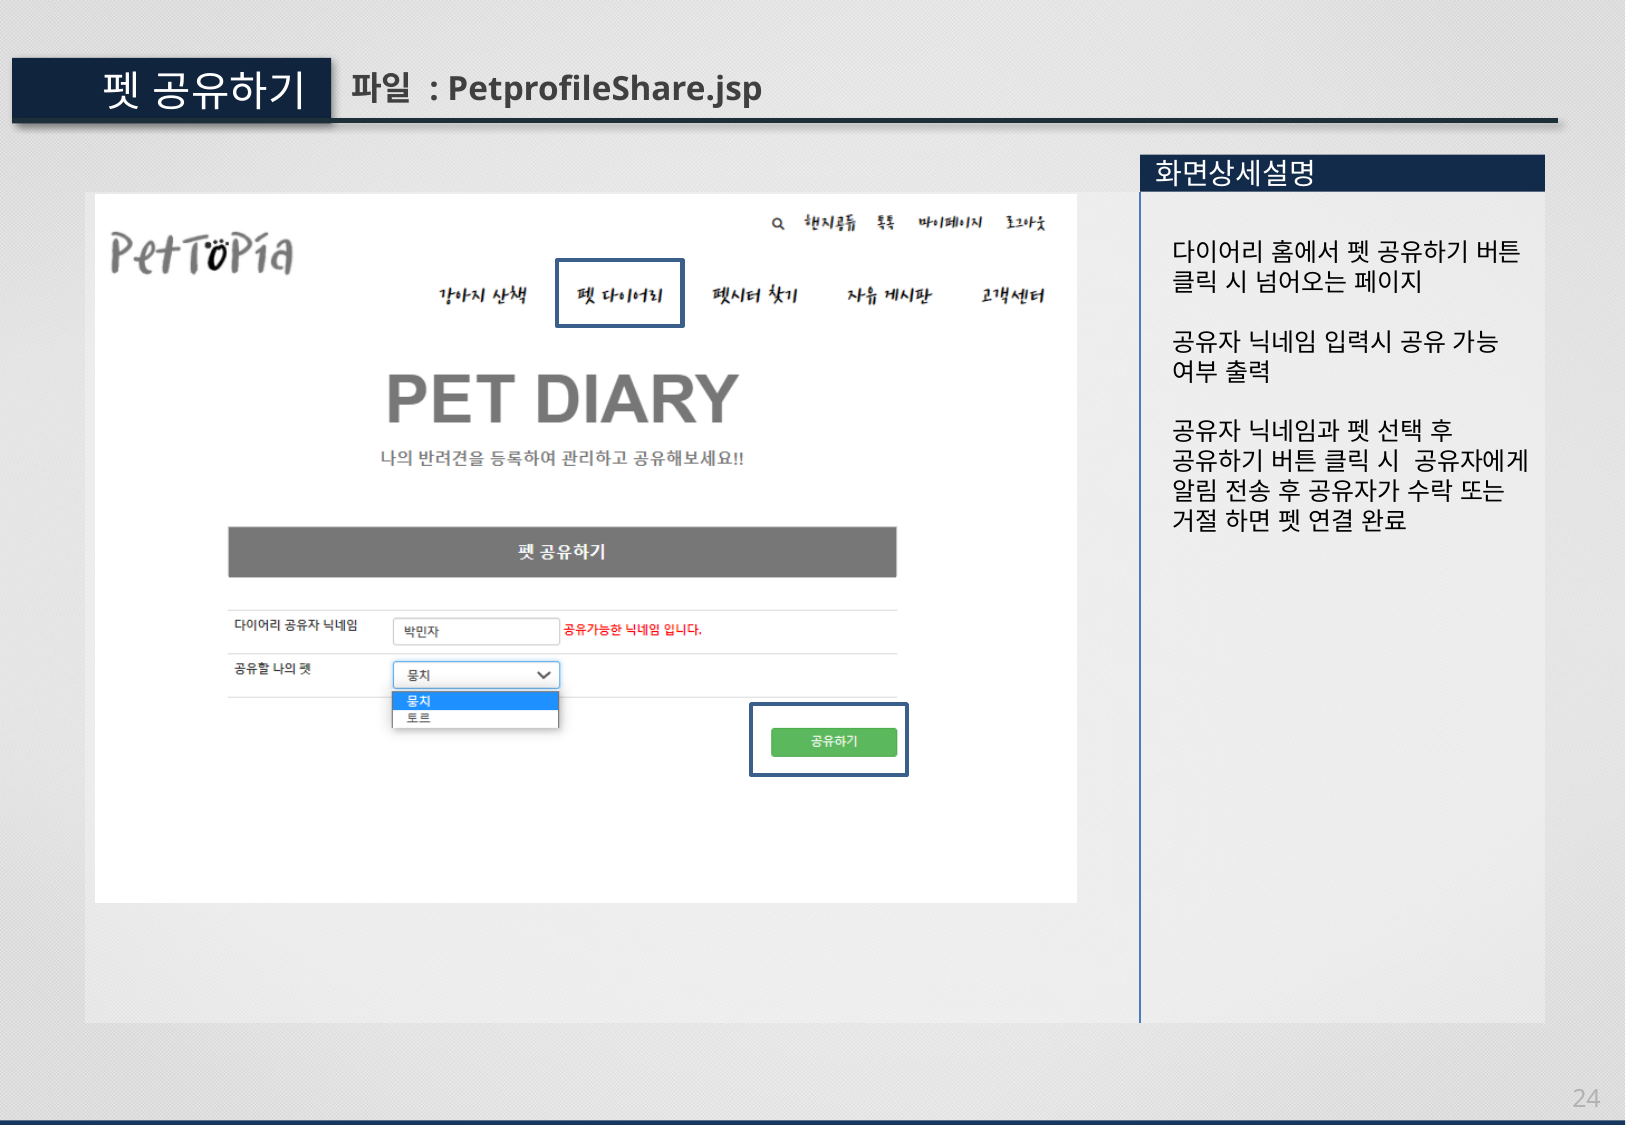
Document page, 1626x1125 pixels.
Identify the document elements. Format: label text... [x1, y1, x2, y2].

text_box [1141, 194, 1547, 1025]
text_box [11, 57, 341, 119]
text_box 화면상세설명 [1138, 152, 1547, 194]
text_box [0, 0, 1625, 1120]
text_box [83, 190, 1139, 1025]
slide_number 24 [1236, 1069, 1616, 1125]
text_box 파일 : PetprofileShare.jsp [343, 59, 778, 115]
picture [95, 193, 1077, 903]
text_box 다이어리 홈에서 펫 공유하기 버튼 클릭 시 넘어오는 페이지 공유자 닉네임 입력시 공유 가능 여부 출력 공유자 닉네임과 펫 선택 후 공유하기 버튼 클릭 시 공유자에게 알림 전송 후 공유자가 수락 또는 거절 하면 펫 연결 완료 [1157, 228, 1545, 603]
